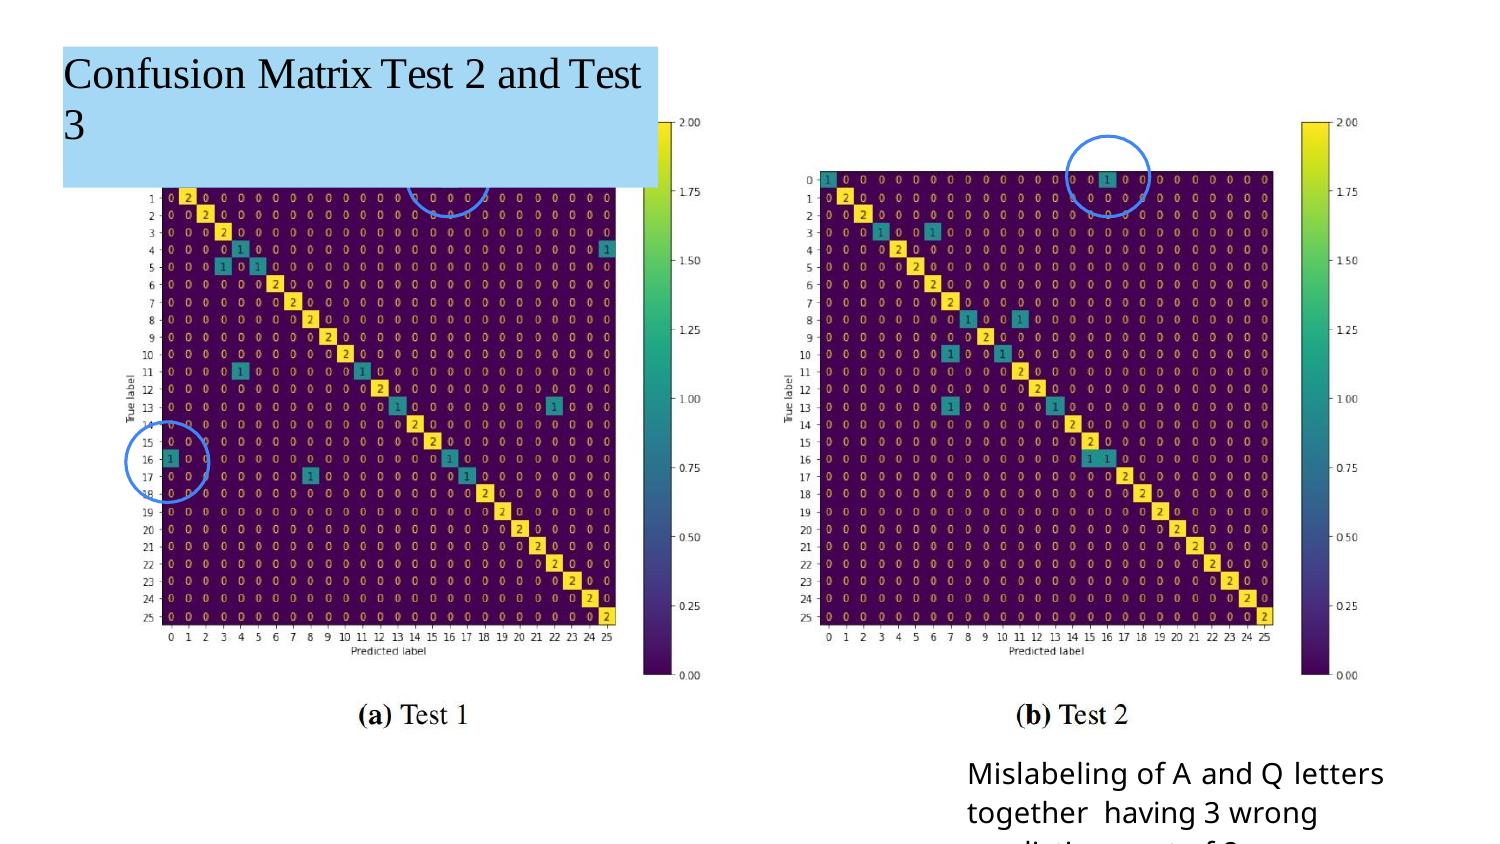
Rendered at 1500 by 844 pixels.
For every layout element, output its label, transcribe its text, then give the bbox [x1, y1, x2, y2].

title Confusion Matrix Test 2 and Test 3 [63, 46, 659, 188]
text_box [123, 109, 1364, 734]
text_box Mislabeling of A and Q letters together having 3 wrong predictions out of 8 [965, 748, 1470, 844]
